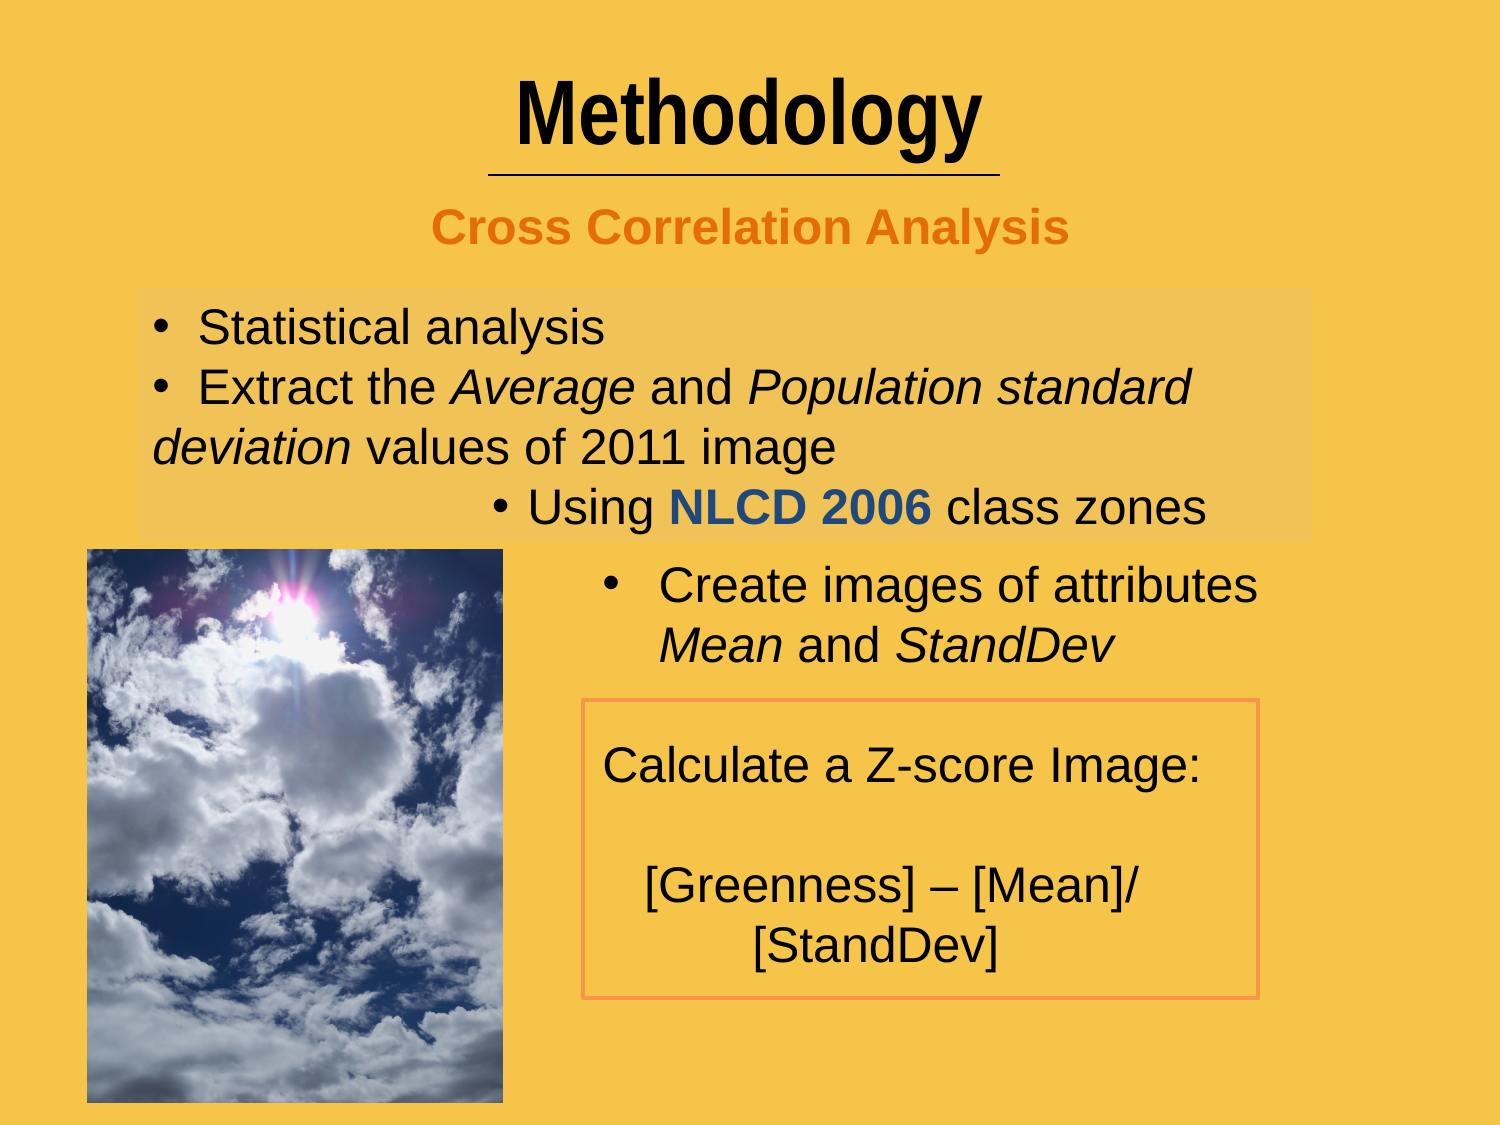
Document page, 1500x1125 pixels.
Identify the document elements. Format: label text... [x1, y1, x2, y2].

text_box Cross Correlation Analysis [416, 187, 1086, 263]
picture [87, 549, 503, 1104]
text_box Statistical analysis Extract the Average and Population standard deviation values of 2011 image Using NLCD 2006 class zones [137, 287, 1313, 543]
text_box Create images of attributes Mean and StandDev Calculate a Z-score Image: [Greenness] – [Mean]/ [StandDev] [587, 544, 1363, 1040]
text_box Methodology [74, 45, 1425, 233]
text_box [581, 698, 1260, 1000]
